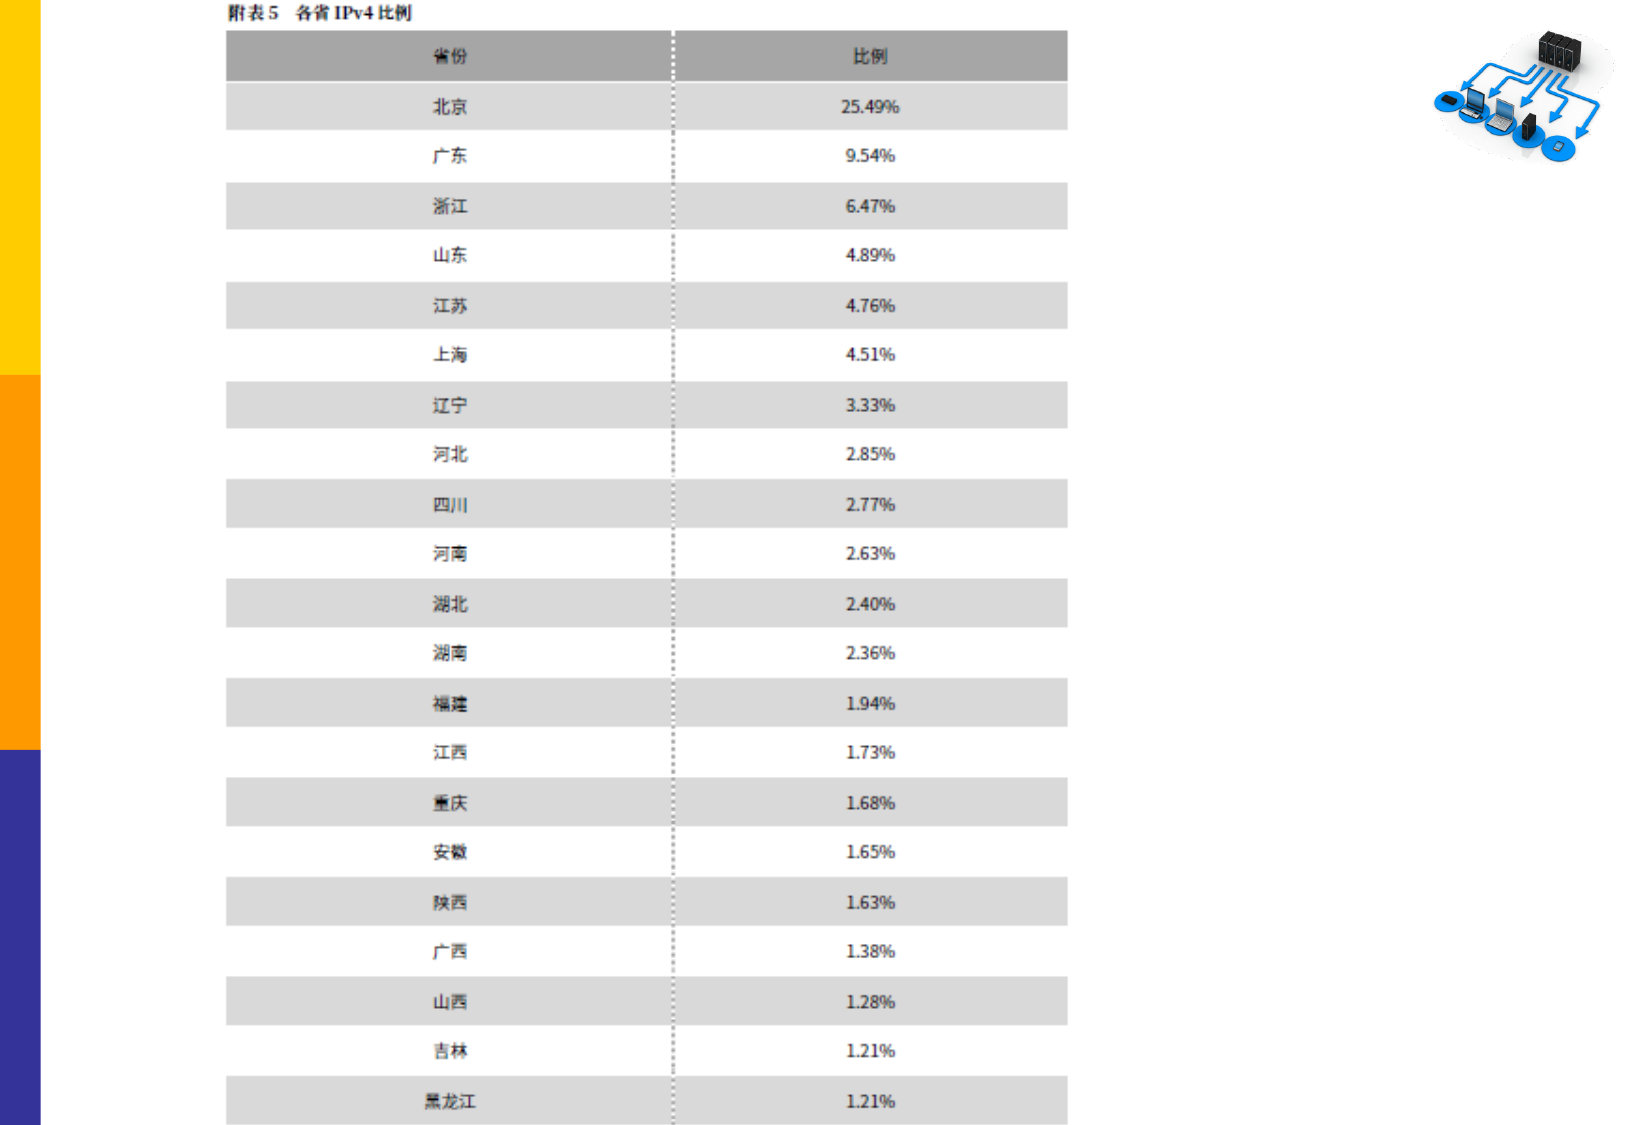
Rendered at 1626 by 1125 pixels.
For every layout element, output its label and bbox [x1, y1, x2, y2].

picture [221, 0, 1085, 1125]
picture [1431, 30, 1616, 165]
